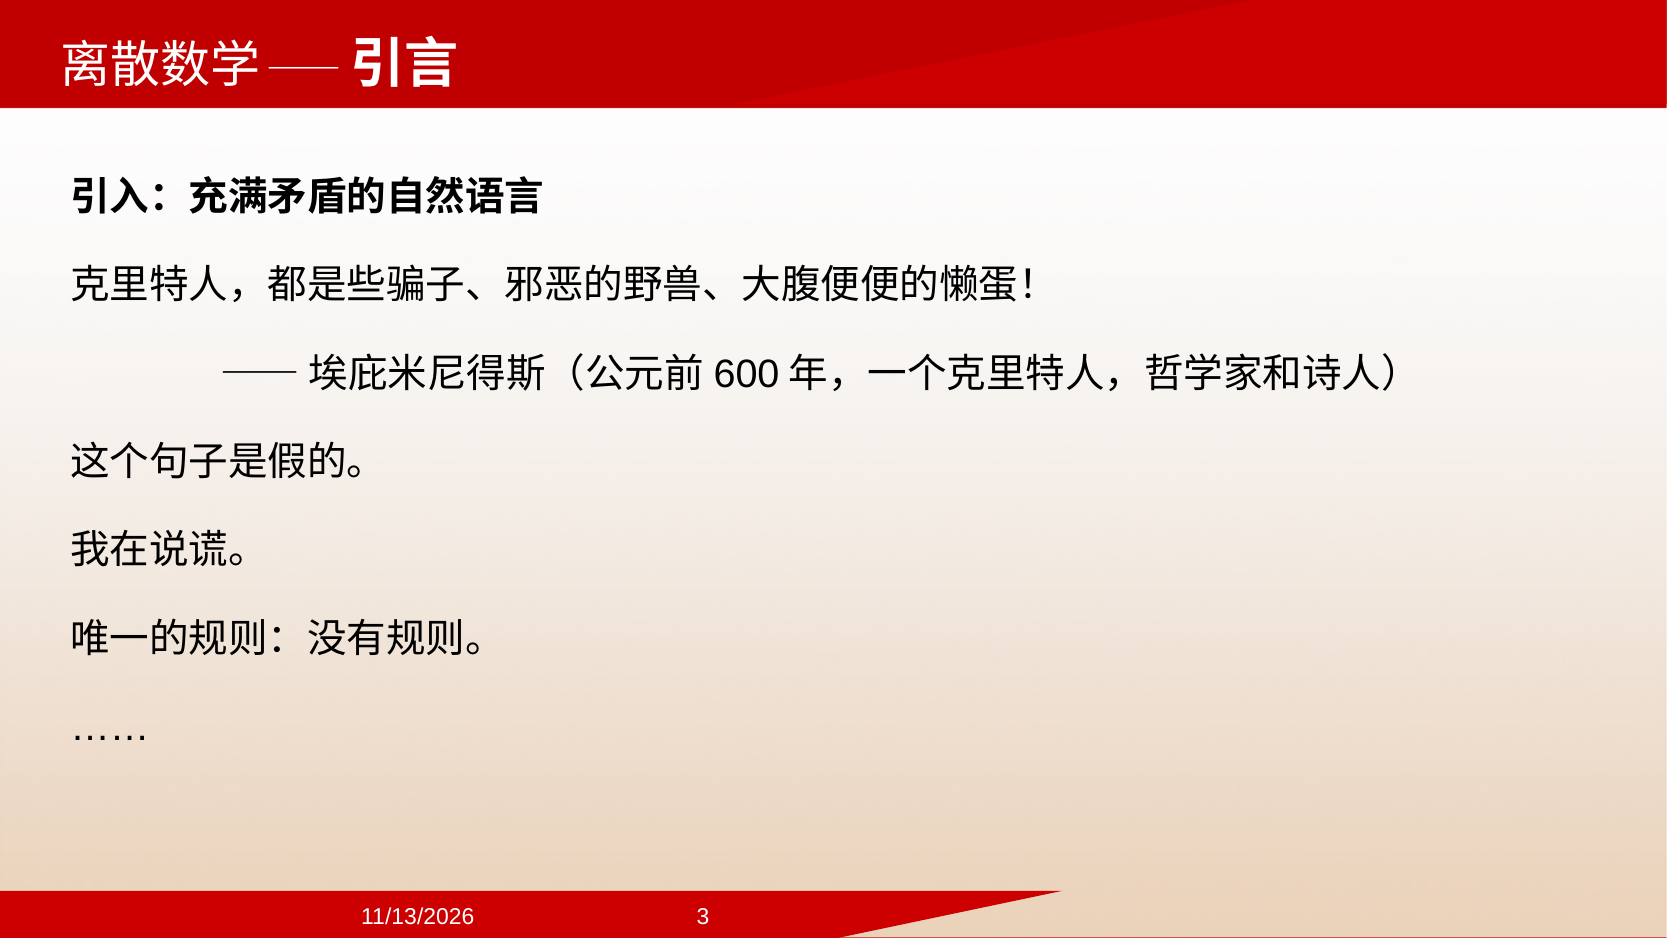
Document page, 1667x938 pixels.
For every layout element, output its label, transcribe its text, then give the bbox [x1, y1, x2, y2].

picture [0, 0, 1667, 938]
slide_number 3 [515, 890, 891, 938]
text_box ——引言 [251, 20, 525, 101]
list 引入：充满矛盾的自然语言 克里特人，都是些骗子、邪恶的野兽、大腹便便的懒蛋！ ——埃庇米尼得斯（公元前600年，一个克里特人，哲学家和诗人） 这个句子是假的。 我在说谎。 唯一的规则：没有规则。 …… [55, 130, 1597, 868]
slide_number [114, 890, 490, 938]
